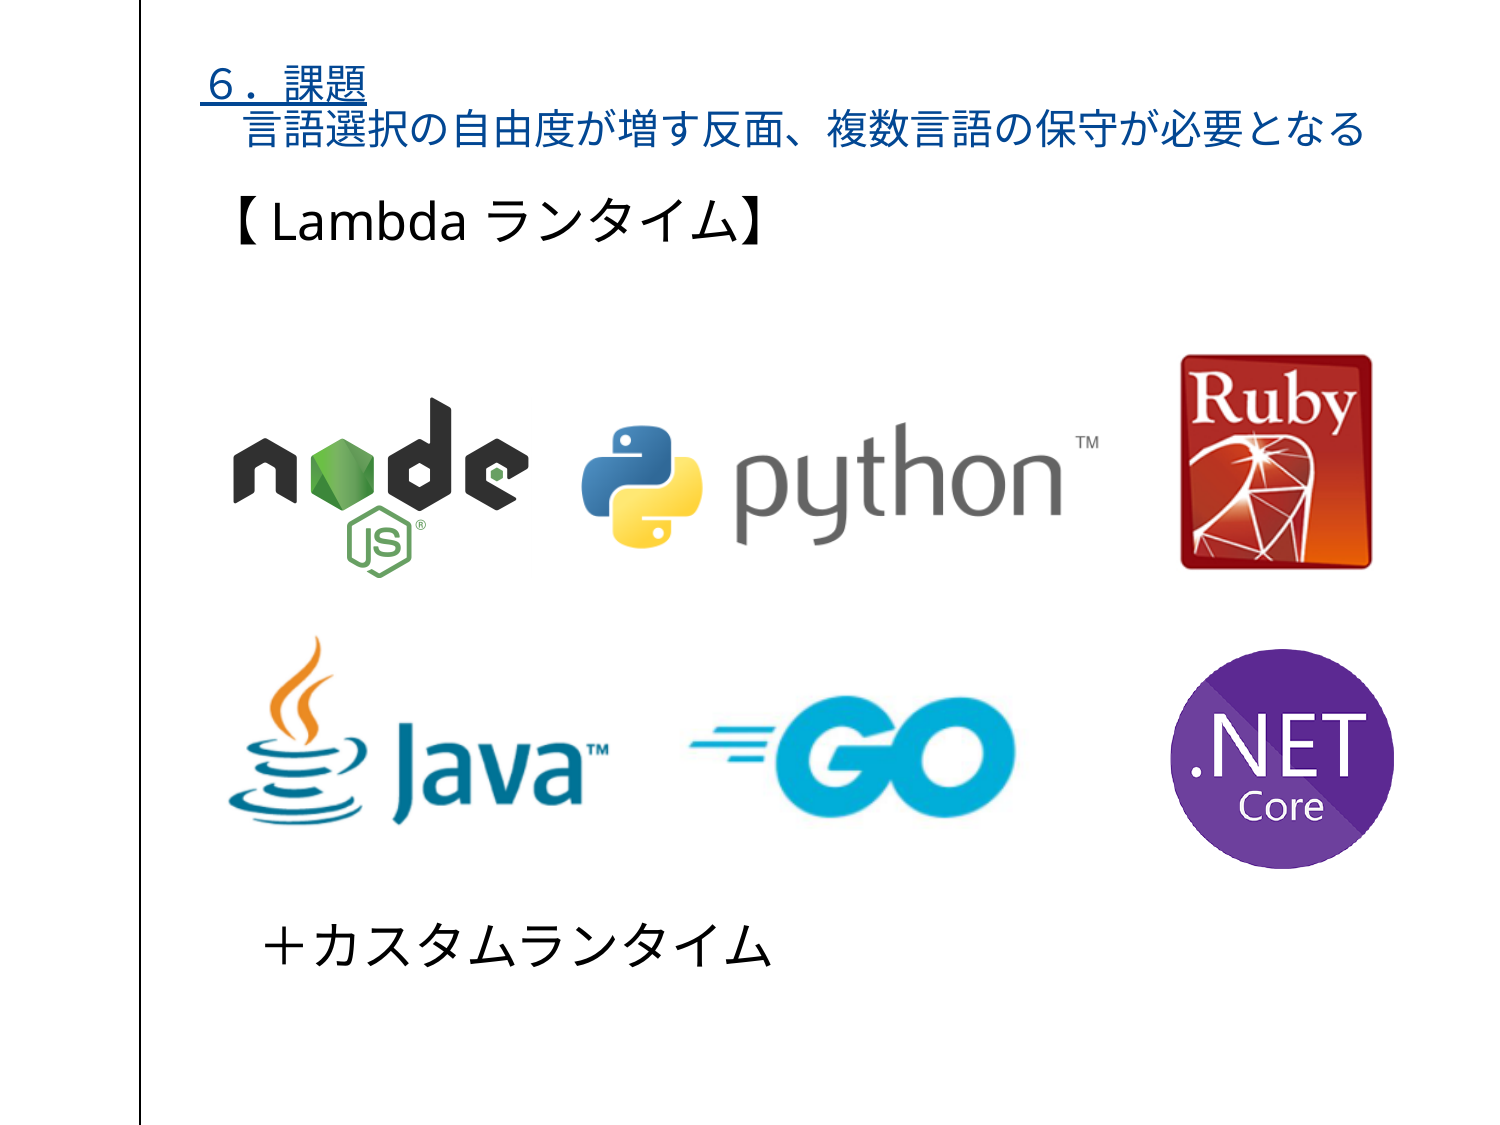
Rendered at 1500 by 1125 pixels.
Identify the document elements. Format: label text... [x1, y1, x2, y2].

picture [230, 397, 532, 578]
picture [1162, 647, 1396, 871]
picture [581, 421, 1105, 553]
text_box ＋カスタムランタイム [139, 905, 1500, 1044]
picture [1175, 350, 1379, 573]
picture [673, 669, 1062, 842]
text_box 【Lambdaランタイム】 [139, 181, 1500, 674]
picture [210, 631, 619, 835]
title ６．課題 言語選択の自由度が増す反面、複数言語の保守が必要となる [200, 55, 1447, 174]
